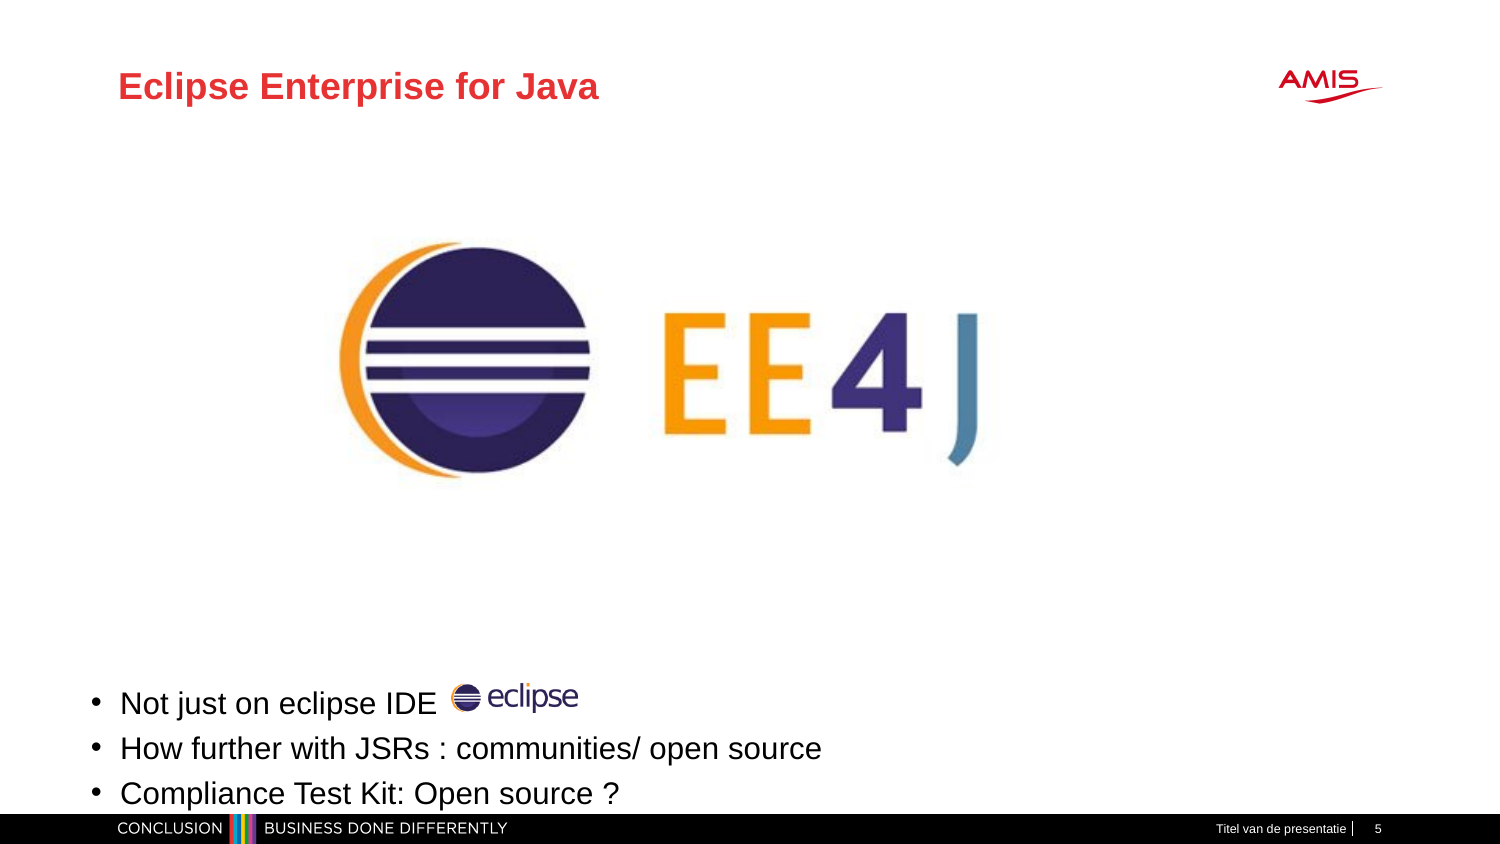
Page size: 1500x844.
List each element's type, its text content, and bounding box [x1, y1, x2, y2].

slide_number 5 [1358, 820, 1382, 839]
picture [0, 814, 236, 844]
list Not just on eclipse IDE How further with JSRs : communities/ open source Compliance Test Kit: Open source ? [90, 675, 1311, 784]
picture [239, 814, 1500, 844]
footer Titel van de presentatie [814, 820, 1347, 839]
picture [324, 188, 1012, 533]
picture [1205, 58, 1388, 106]
title Eclipse Enterprise for Java [118, 47, 1205, 130]
picture [436, 671, 637, 726]
